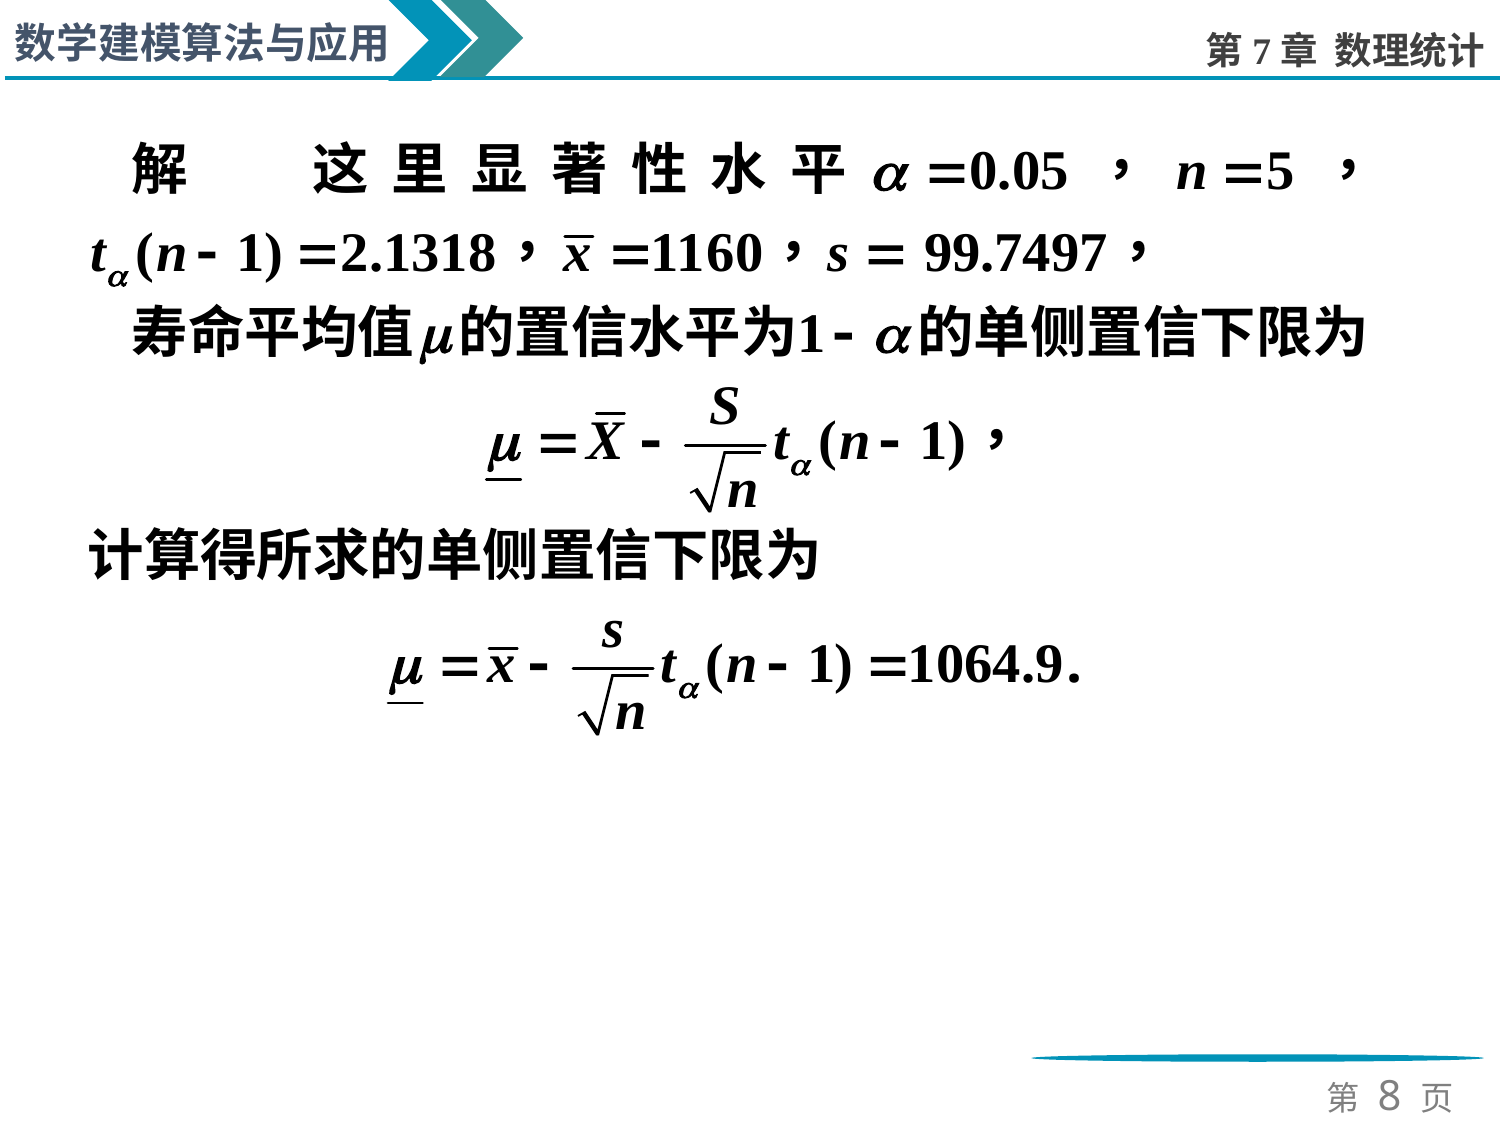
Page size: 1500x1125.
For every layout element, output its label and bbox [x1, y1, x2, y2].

text_box [87, 131, 1377, 773]
